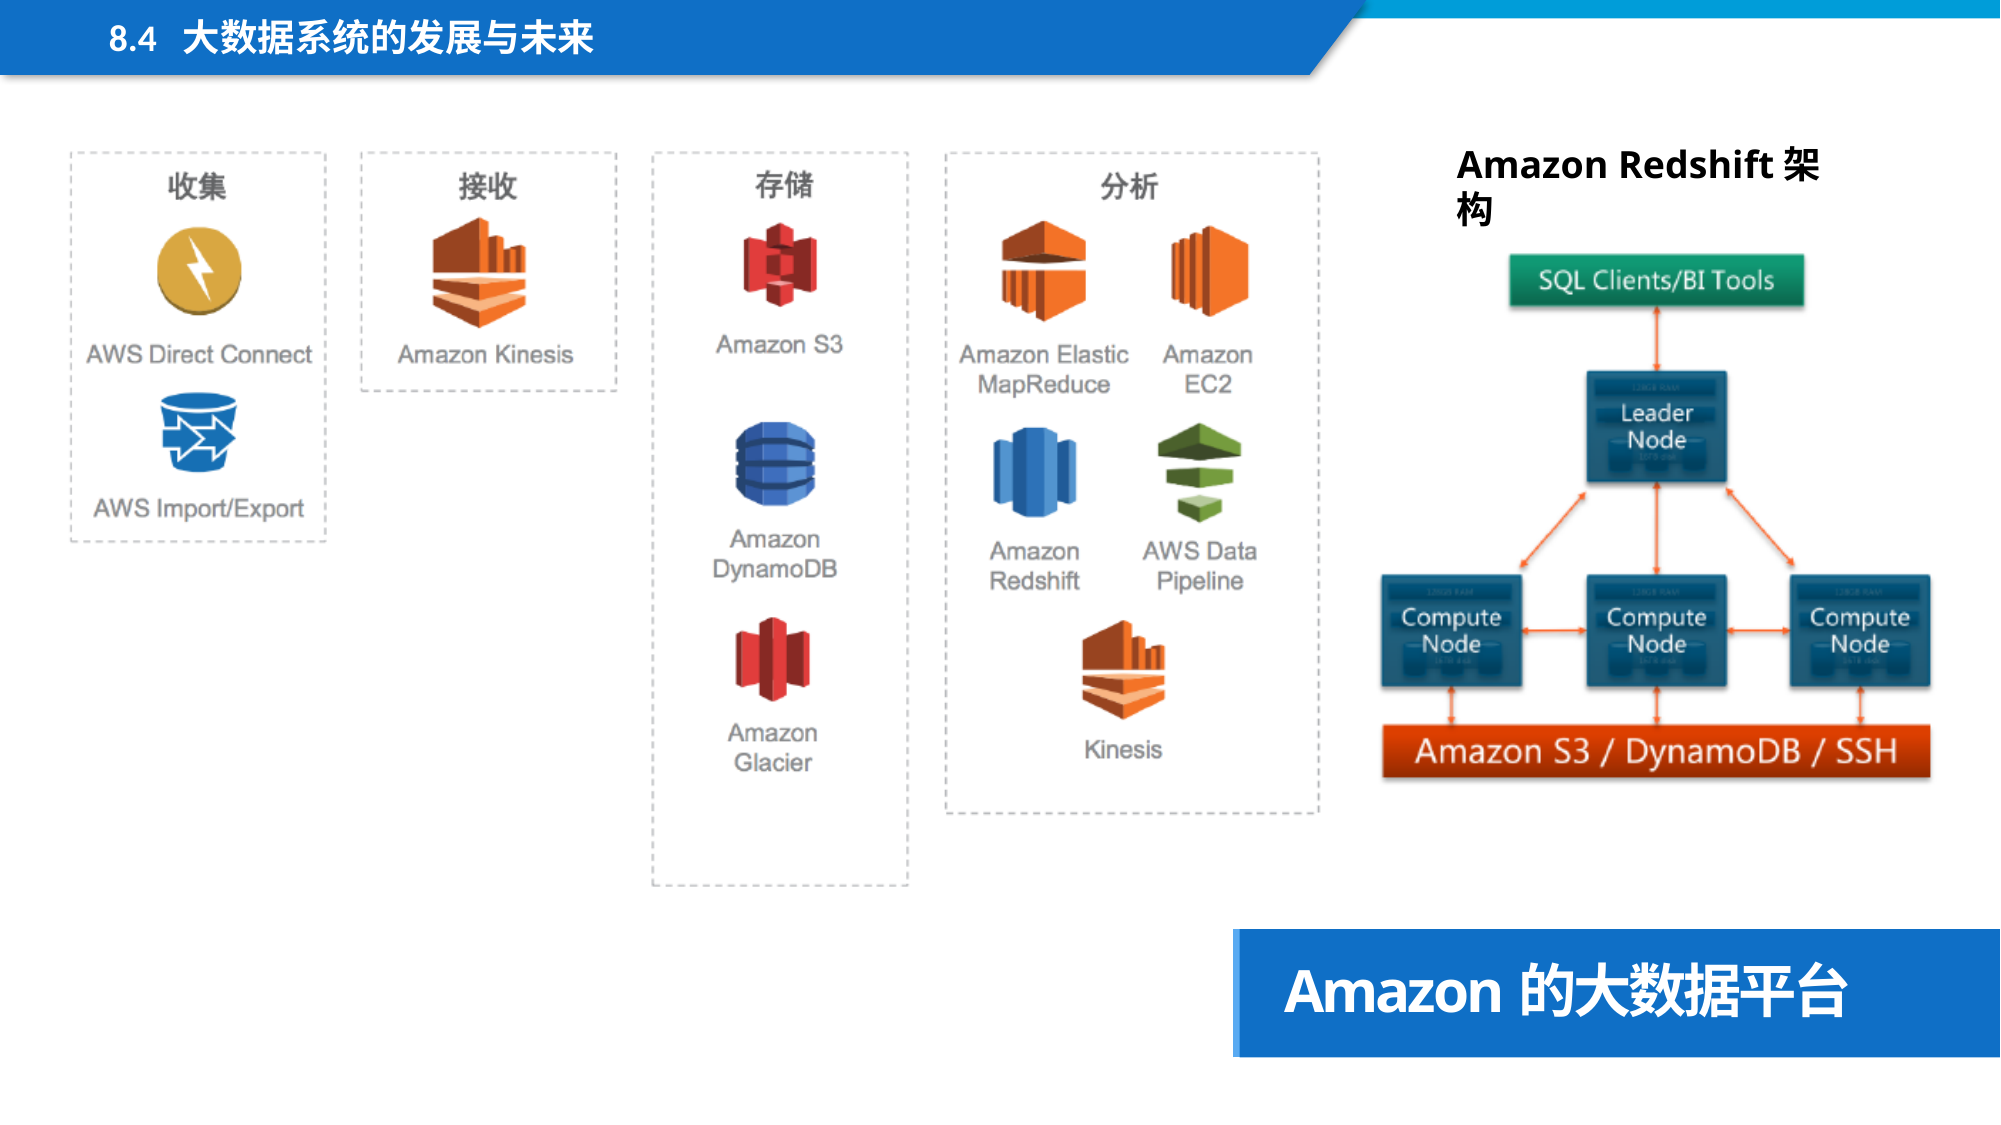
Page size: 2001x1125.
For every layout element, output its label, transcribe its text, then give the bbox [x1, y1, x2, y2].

list Amazon的大数据平台 [1239, 929, 2000, 1058]
text_box Amazon Redshift架构 [1442, 133, 1865, 239]
picture [55, 133, 1338, 904]
list 8.4 大数据系统的发展与未来 [93, 11, 1138, 68]
picture [1370, 245, 1945, 792]
